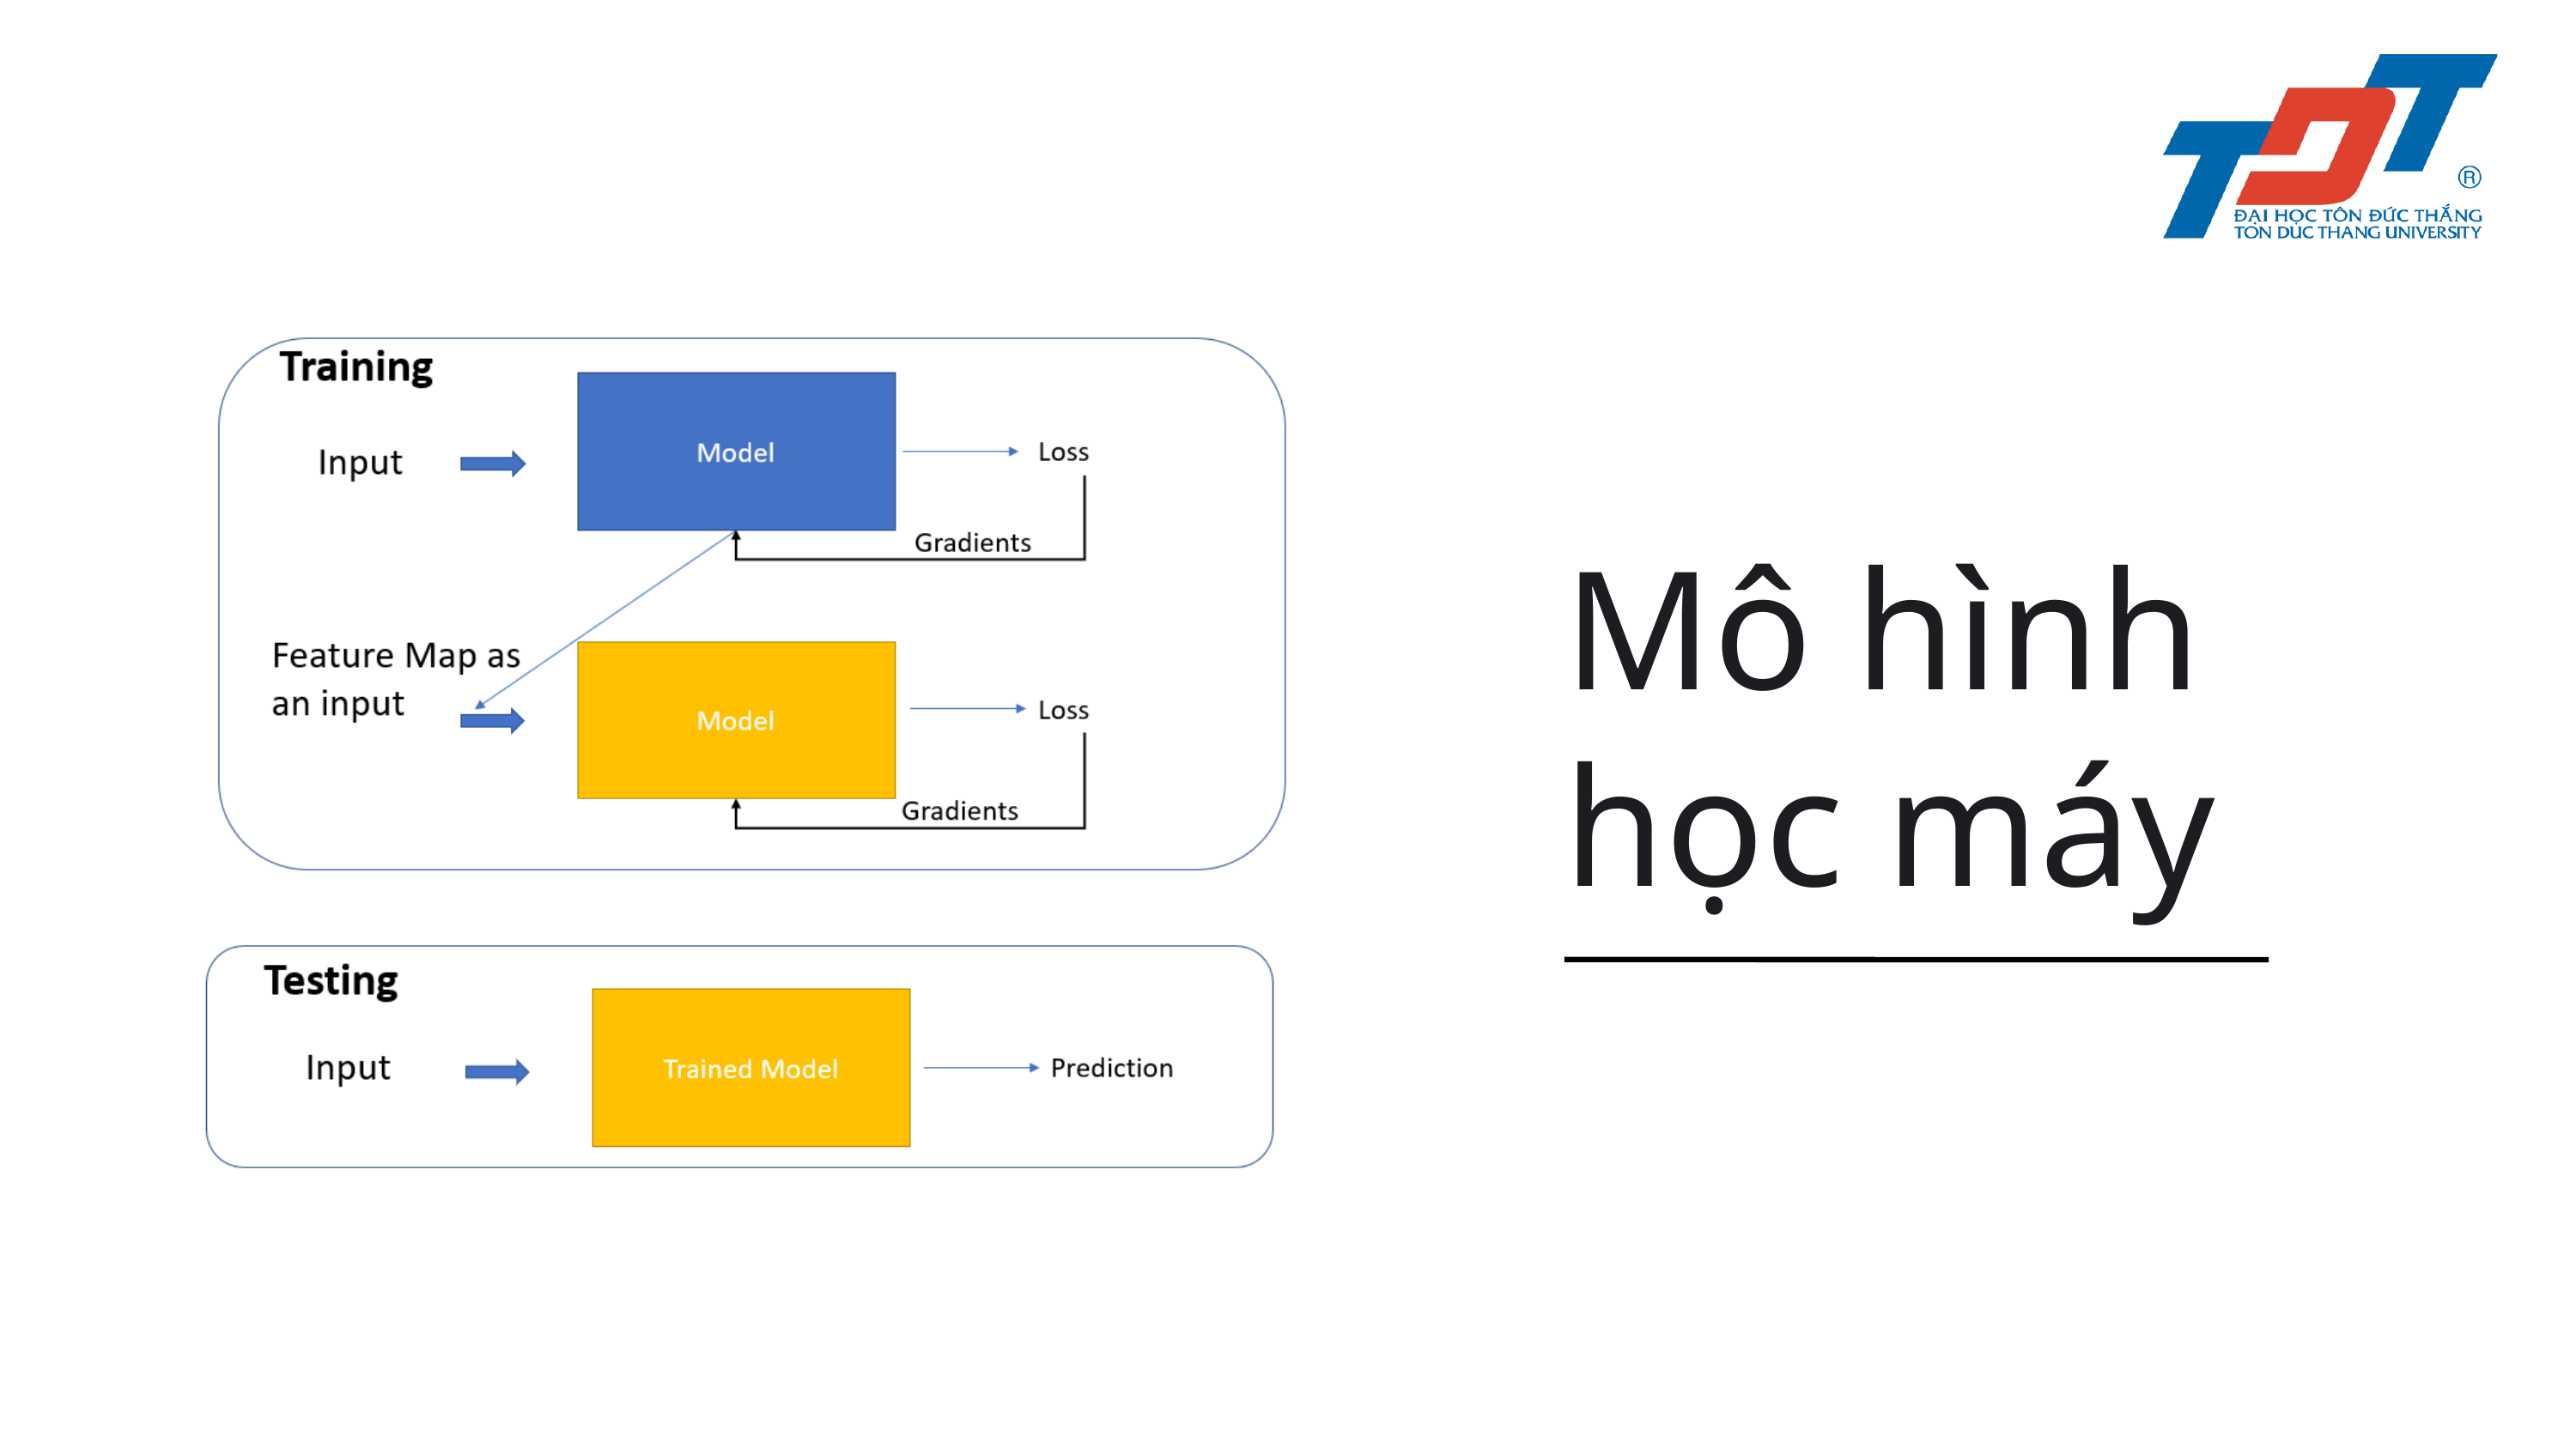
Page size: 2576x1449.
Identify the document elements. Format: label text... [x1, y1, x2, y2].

text_box [2163, 54, 2498, 239]
text_box Mô hình học máy [1564, 525, 2330, 919]
text_box [106, 330, 1400, 1203]
